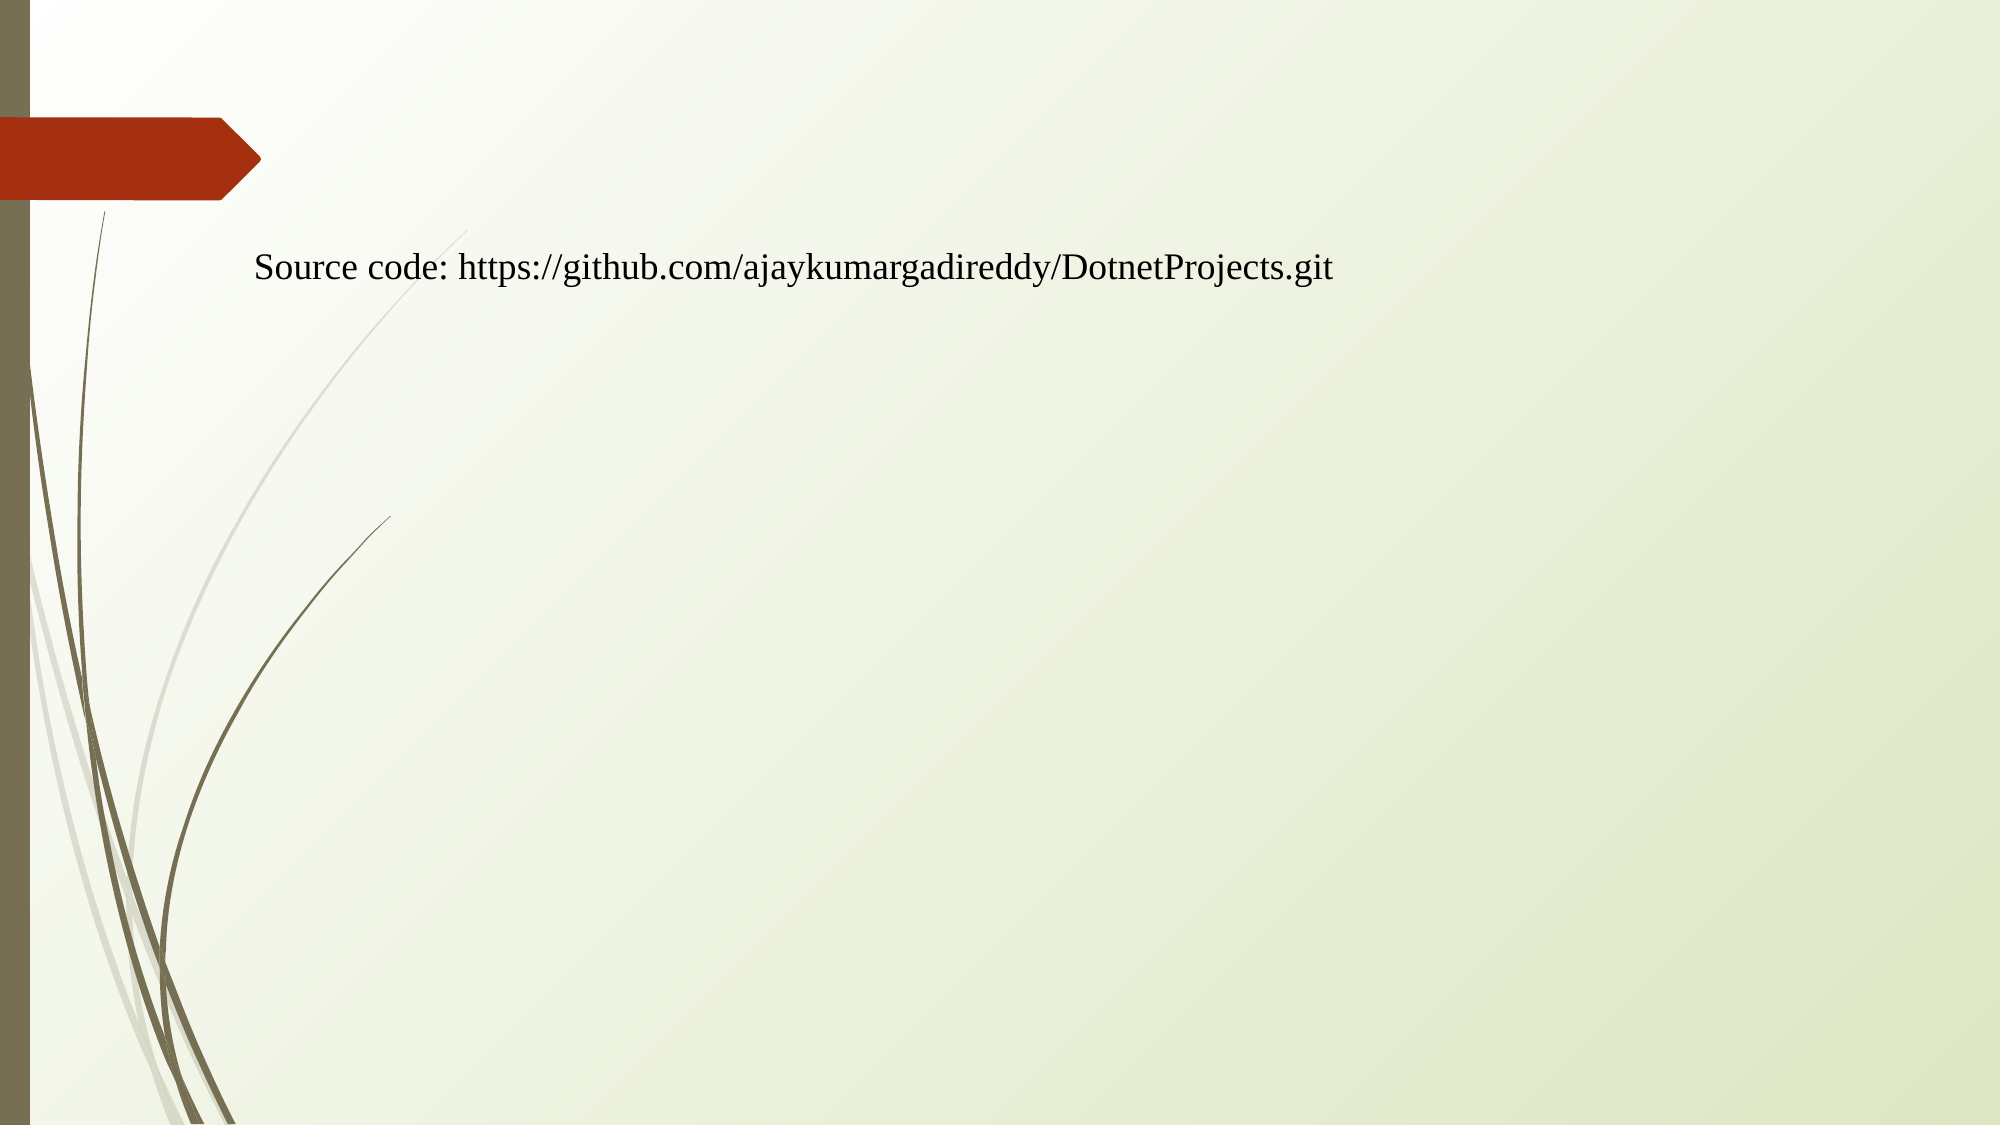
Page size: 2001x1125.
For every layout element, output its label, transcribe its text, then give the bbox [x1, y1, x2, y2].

text_box Source code: https://github.com/ajaykumargadireddy/DotnetProjects.git [239, 234, 1933, 295]
